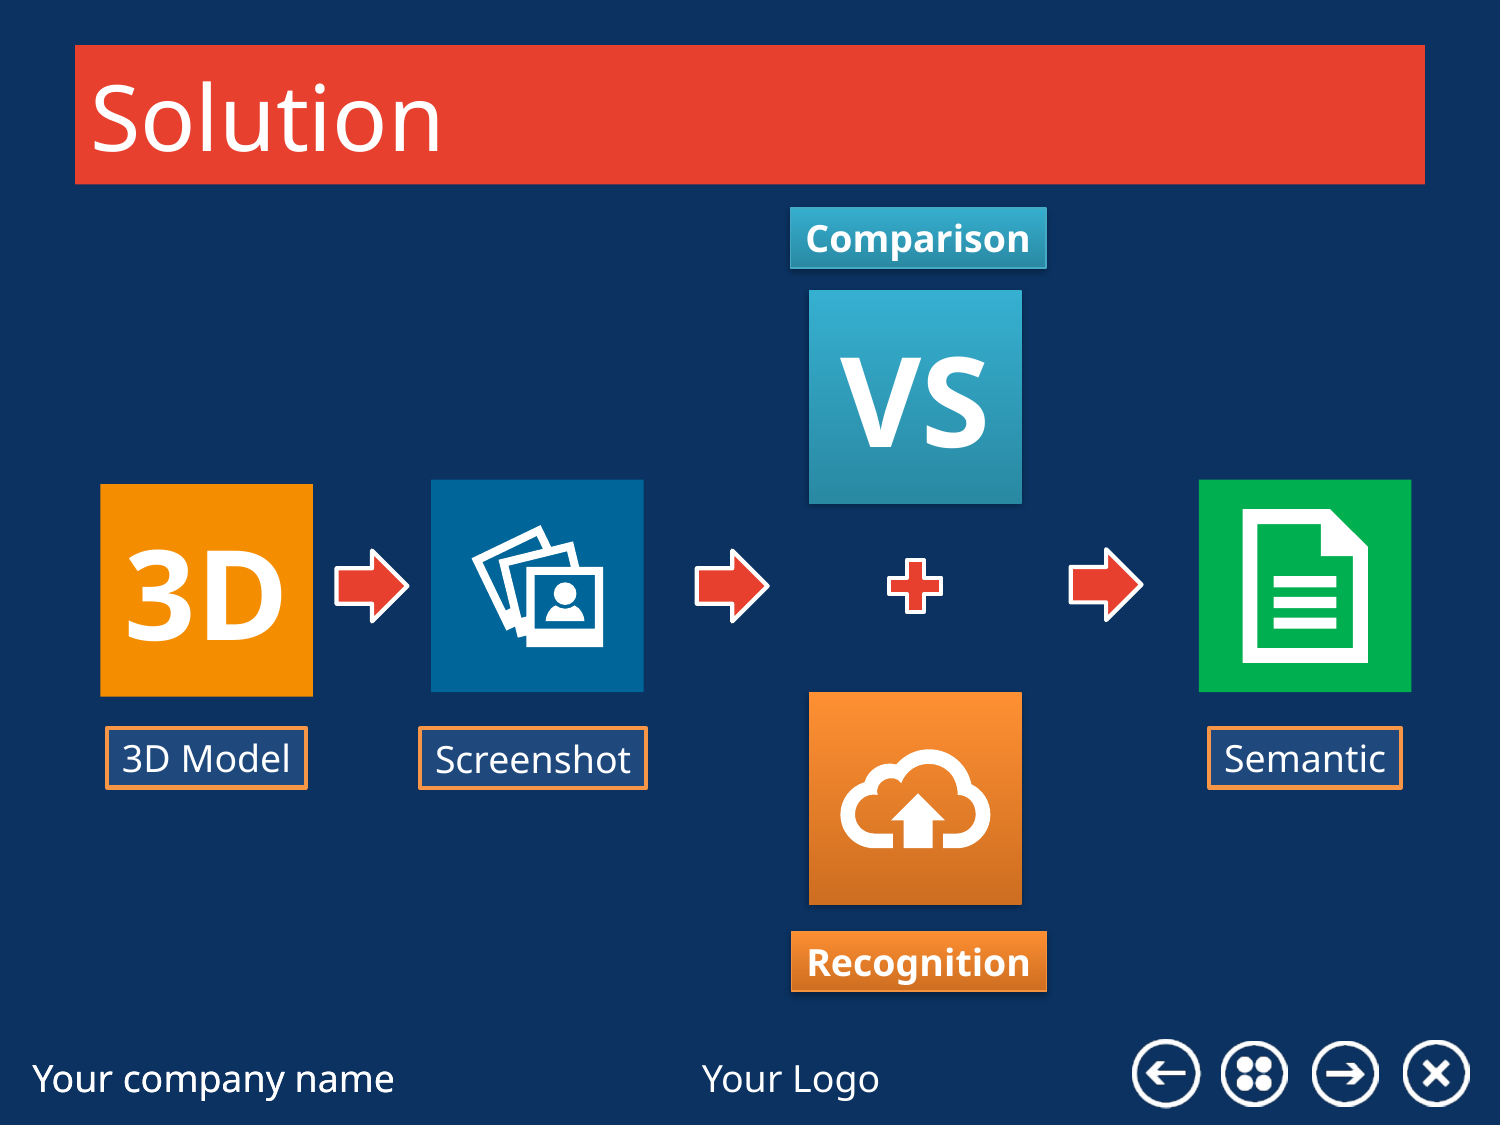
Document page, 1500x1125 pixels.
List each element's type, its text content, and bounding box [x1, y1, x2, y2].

text_box [1068, 547, 1144, 623]
text_box [694, 548, 770, 624]
picture [1221, 1041, 1288, 1107]
picture [1312, 1041, 1379, 1107]
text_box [100, 483, 314, 789]
picture [1132, 1039, 1202, 1109]
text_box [1198, 479, 1412, 789]
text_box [802, 207, 1034, 993]
title Solution [75, 45, 1425, 185]
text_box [430, 479, 644, 790]
text_box [334, 548, 410, 624]
picture [1403, 1040, 1470, 1107]
